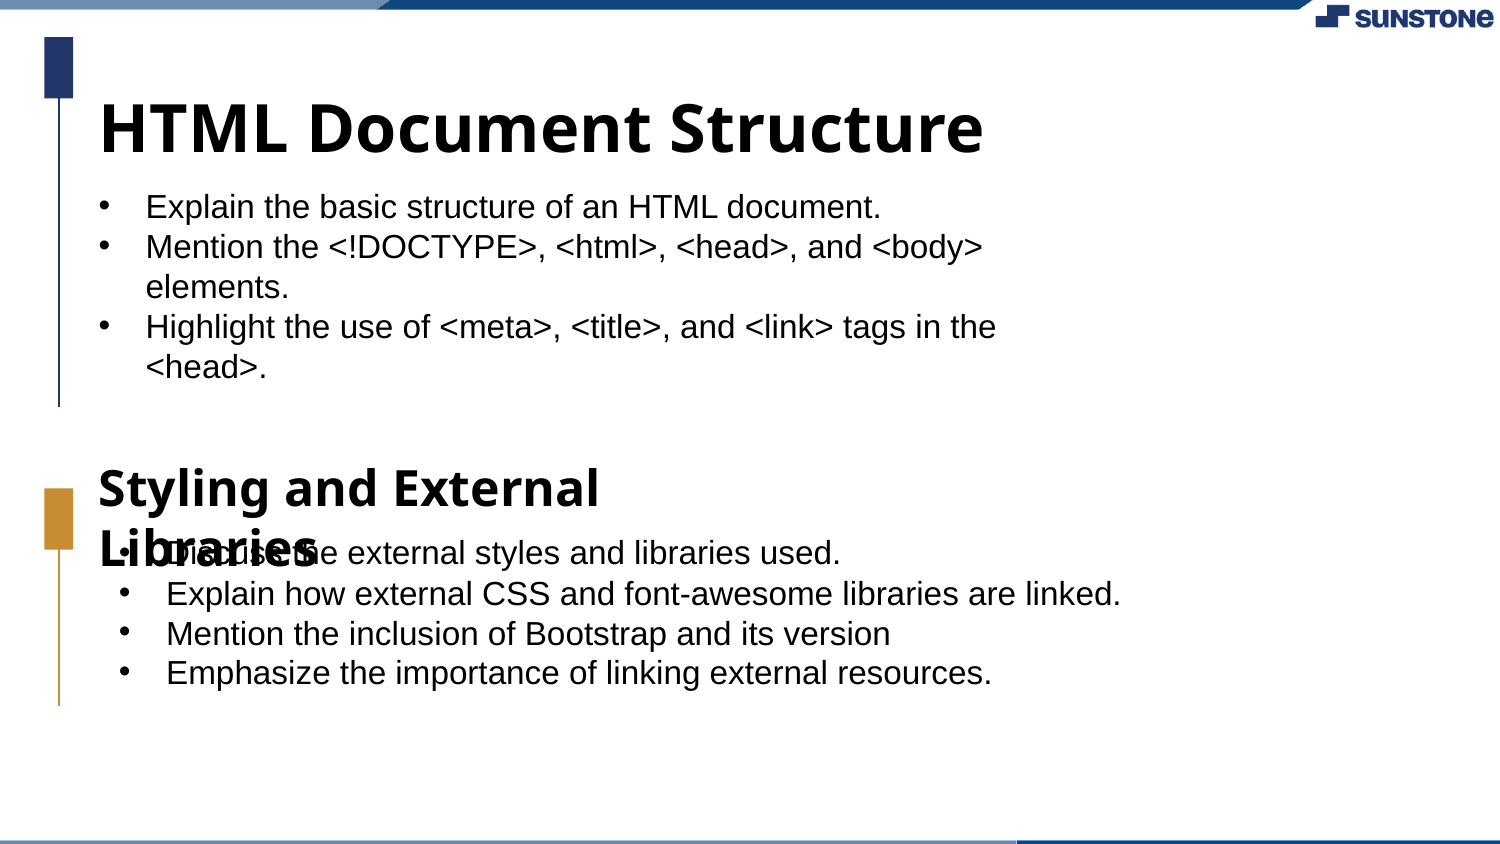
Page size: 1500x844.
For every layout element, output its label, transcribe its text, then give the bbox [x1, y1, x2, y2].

picture [0, 0, 1500, 844]
text_box Explain the basic structure of an HTML document. Mention the <!DOCTYPE>, <html>, <head>, and <body> elements. Highlight the use of <meta>, <title>, and <link> tags in the <head>. [83, 177, 1066, 393]
text_box Styling and External Libraries [83, 448, 838, 584]
text_box Discuss the external styles and libraries used. Explain how external CSS and font-awesome libraries are linked. Mention the inclusion of Bootstrap and its version Emphasize the importance of linking external resources. [104, 524, 1218, 699]
text_box HTML Document Structure [83, 77, 1500, 173]
